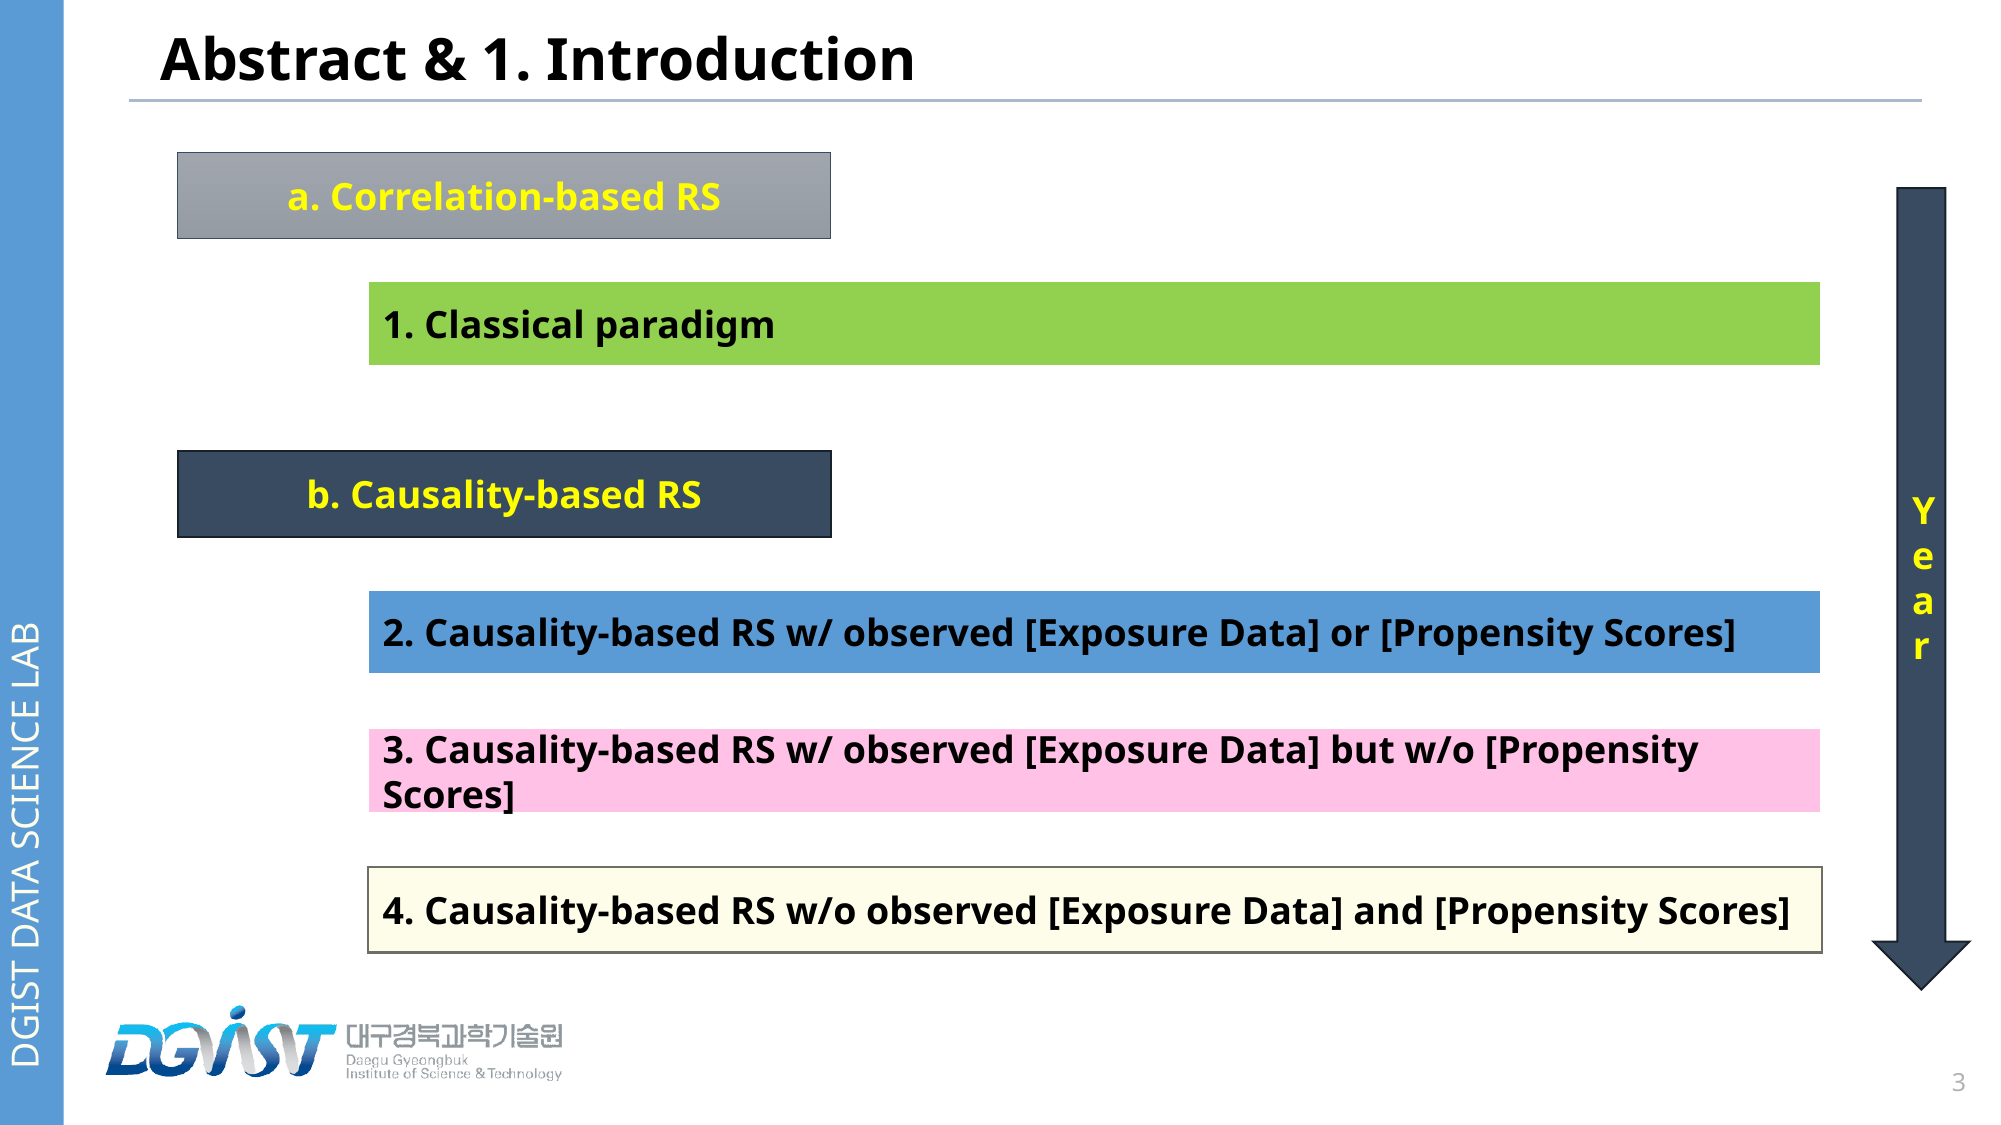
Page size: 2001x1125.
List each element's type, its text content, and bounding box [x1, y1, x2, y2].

picture [105, 1005, 562, 1081]
text_box Year [1870, 187, 1972, 992]
text_box 2. Causality-based RS w/ observed [Exposure Data] or [Propensity Scores] [366, 587, 1824, 676]
slide_number 3 [1531, 1053, 1982, 1114]
text_box 1. Classical paradigm [366, 279, 1824, 368]
text_box Abstract & 1. Introduction [146, 14, 1954, 100]
text_box a. Correlation-based RS [177, 152, 831, 239]
text_box 3. Causality-based RS w/ observed [Exposure Data] but w/o [Propensity Scores] [366, 726, 1824, 815]
text_box b. Causality-based RS [177, 450, 832, 538]
text_box 4. Causality-based RS w/o observed [Exposure Data] and [Propensity Scores] [367, 866, 1823, 954]
